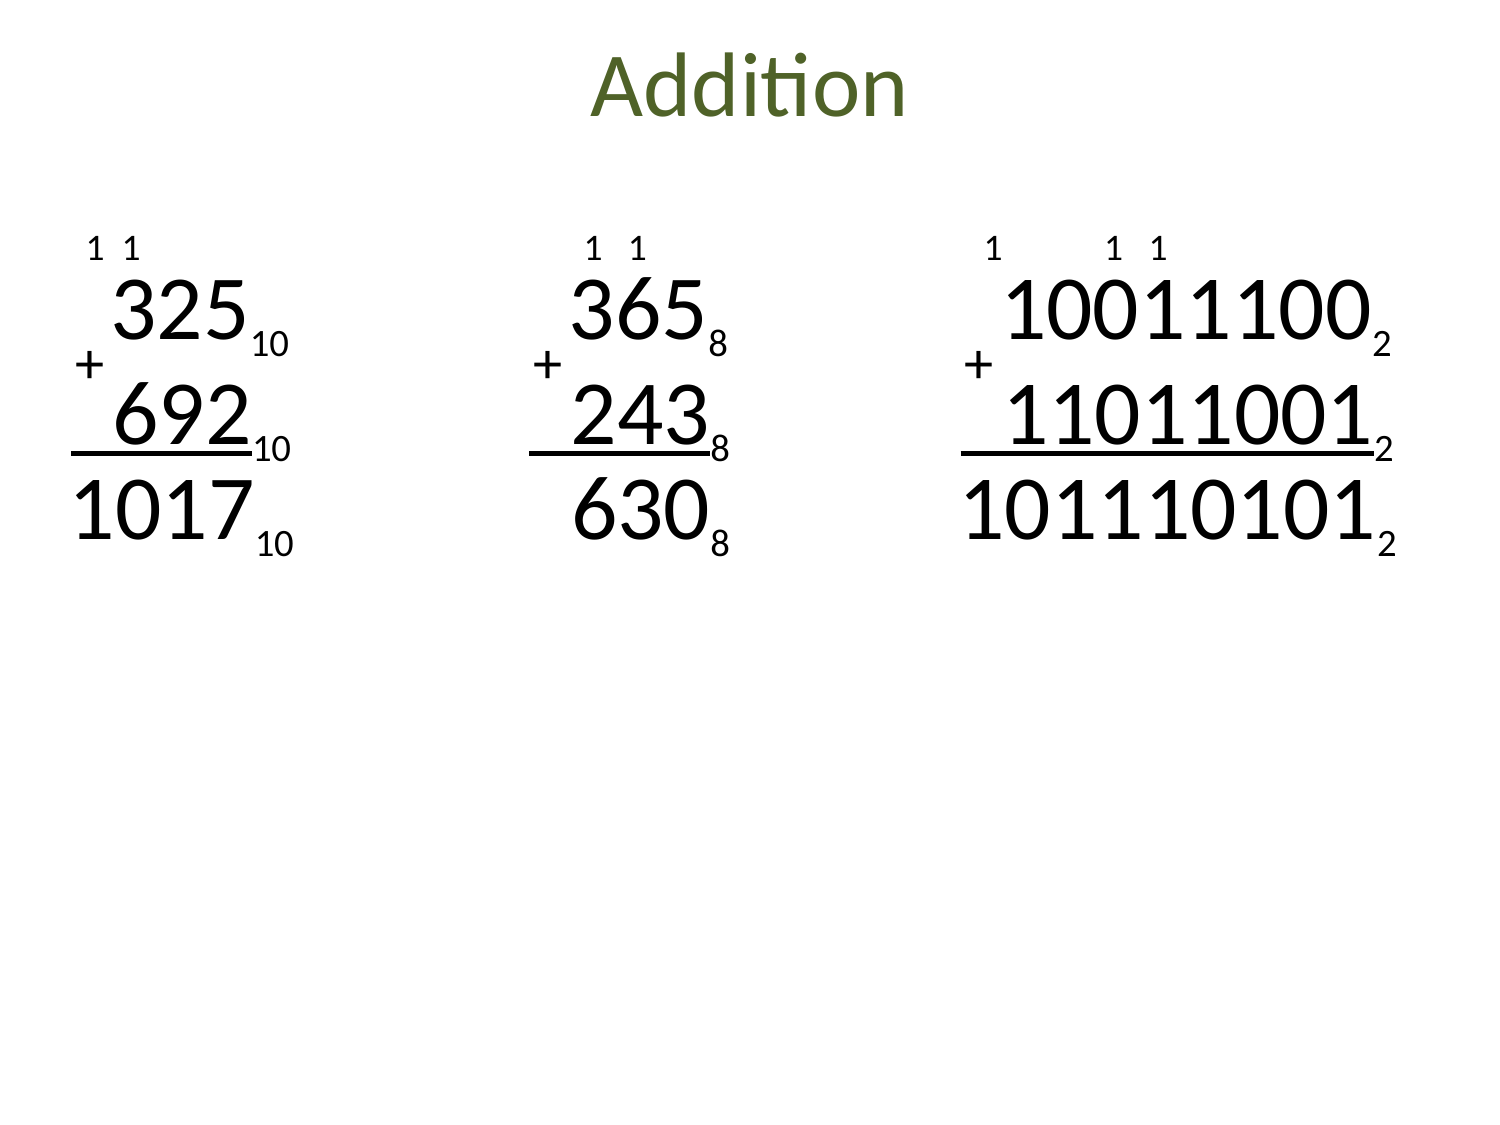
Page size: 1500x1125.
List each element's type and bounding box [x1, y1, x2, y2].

text_box [943, 216, 1500, 572]
text_box [514, 216, 869, 572]
title [75, 0, 1425, 174]
text_box [54, 216, 367, 572]
